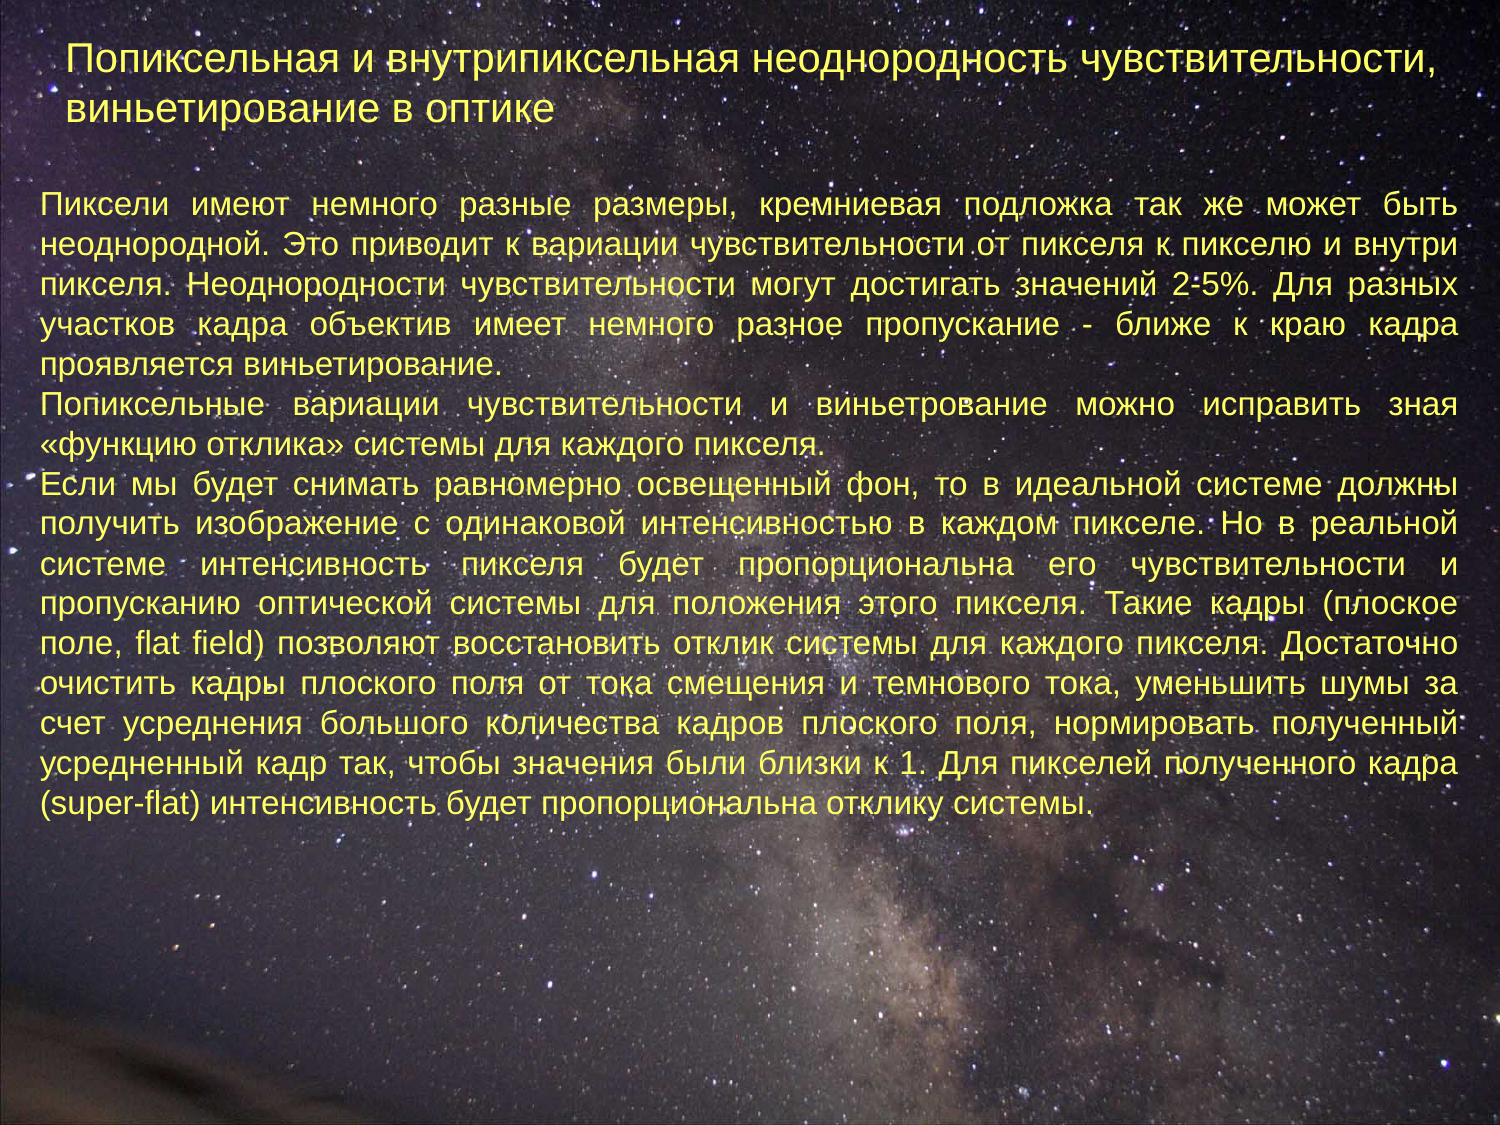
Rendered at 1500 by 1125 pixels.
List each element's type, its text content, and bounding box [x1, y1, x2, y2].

text_box Попиксельная и внутрипиксельная неоднородность чувствительности, виньетирование в оптике [50, 12, 1500, 150]
picture [0, 0, 1500, 1125]
text_box Пиксели имеют немного разные размеры, кремниевая подложка так же может быть неоднородной. Это приводит к вариации чувствительности от пикселя к пикселю и внутри пикселя. Неоднородности чувствительности могут достигать значений 2-5%. Для разных участков кадра объектив имеет немного разное пропускание - ближе к краю кадра проявляется виньетирование. Попиксельные вариации чувствительности и виньетрование можно исправить зная «функцию отклика» системы для каждого пикселя. Если мы будет снимать равномерно освещенный фон, то в идеальной системе должны получить изображение с одинаковой интенсивностью в каждом пикселе. Но в реальной системе интенсивность пикселя будет пропорциональна его чувствительности и пропусканию оптической системы для положения этого пикселя. Такие кадры (плоское поле, flat field) позволяют восстановить отклик системы для каждого пикселя. Достаточно очистить кадры плоского поля от тока смещения и темнового тока, уменьшить шумы за счет усреднения большого количества кадров плоского поля, нормировать полученный усредненный кадр так, чтобы значения были близки к 1. Для пикселей полученного кадра (super-flat) интенсивность будет пропорциональна отклику системы. [24, 174, 1475, 829]
